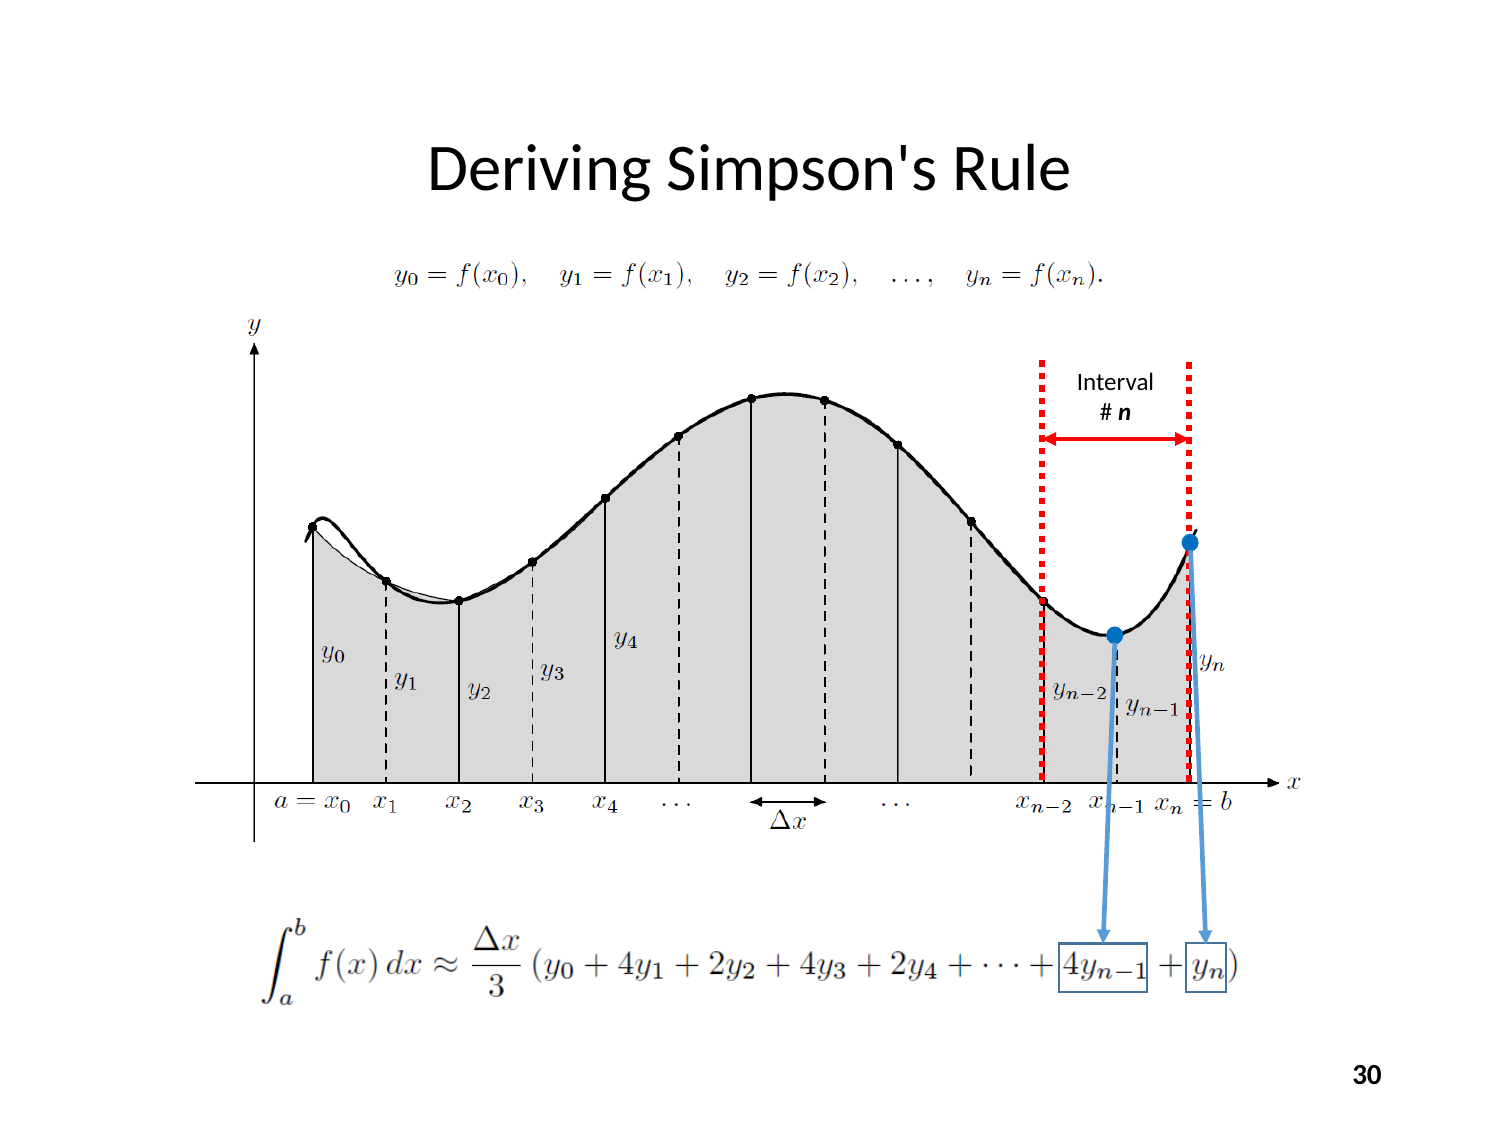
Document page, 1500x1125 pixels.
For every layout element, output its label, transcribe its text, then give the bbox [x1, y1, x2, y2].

title Deriving Simpson's Rule [103, 59, 1397, 278]
slide_number 30 [1059, 1042, 1397, 1103]
picture [175, 240, 1325, 848]
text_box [1190, 550, 1206, 945]
picture [249, 908, 1251, 1014]
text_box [1103, 643, 1115, 944]
